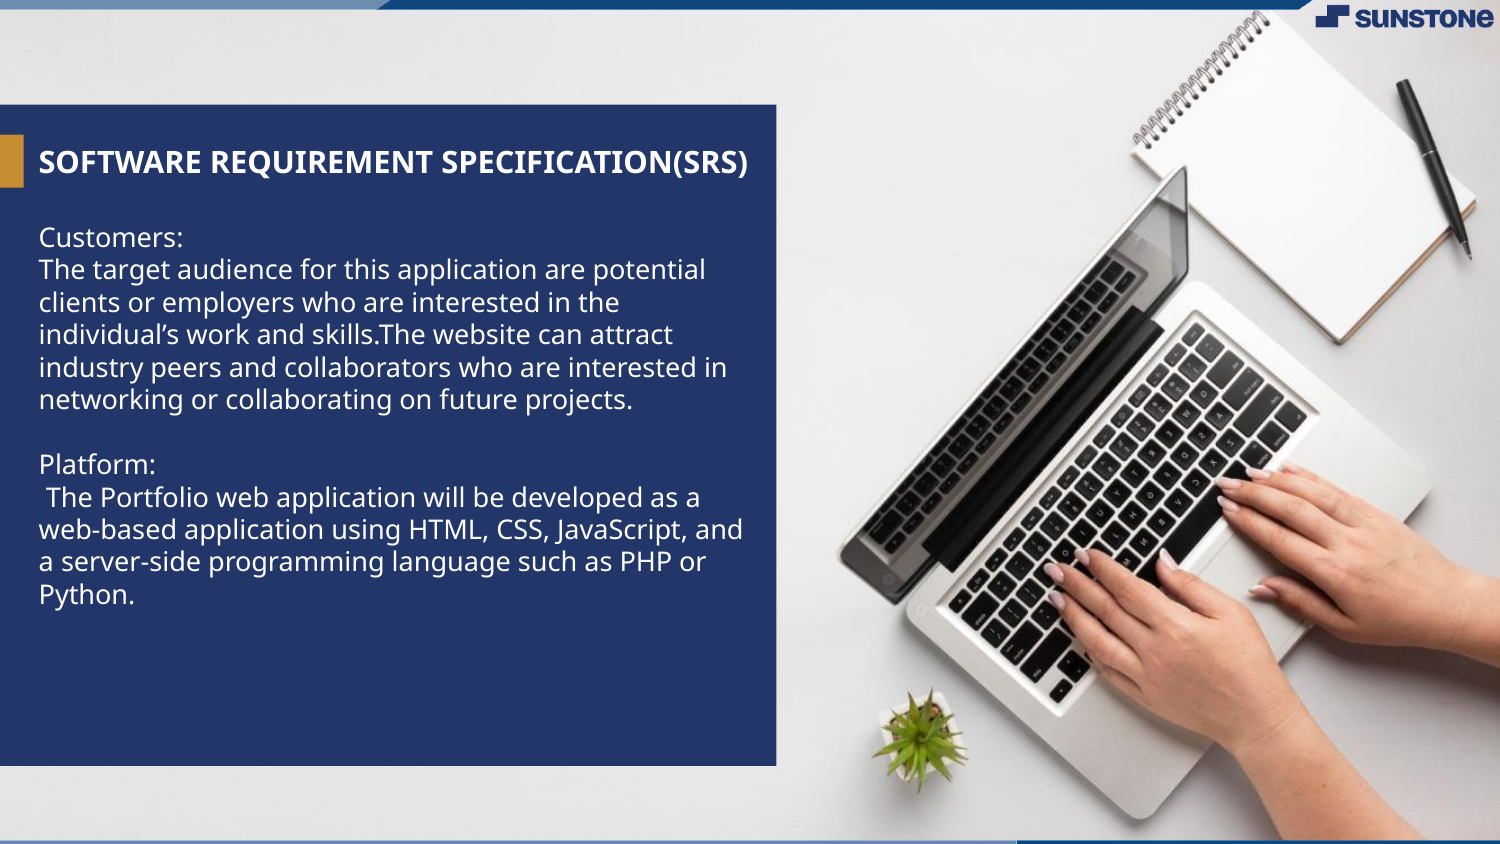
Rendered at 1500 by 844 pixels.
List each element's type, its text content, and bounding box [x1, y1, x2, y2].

list Customers: The target audience for this application are potential clients or employers who are interested in the individual’s work and skills.The website can attract industry peers and collaborators who are interested in networking or collaborating on future projects. Platform: The Portfolio web application will be developed as a web-based application using HTML, CSS, JavaScript, and a server-side programming language such as PHP or Python. [23, 212, 770, 759]
picture [0, 0, 1500, 844]
title SOFTWARE REQUIREMENT SPECIFICATION(SRS) [23, 132, 770, 190]
